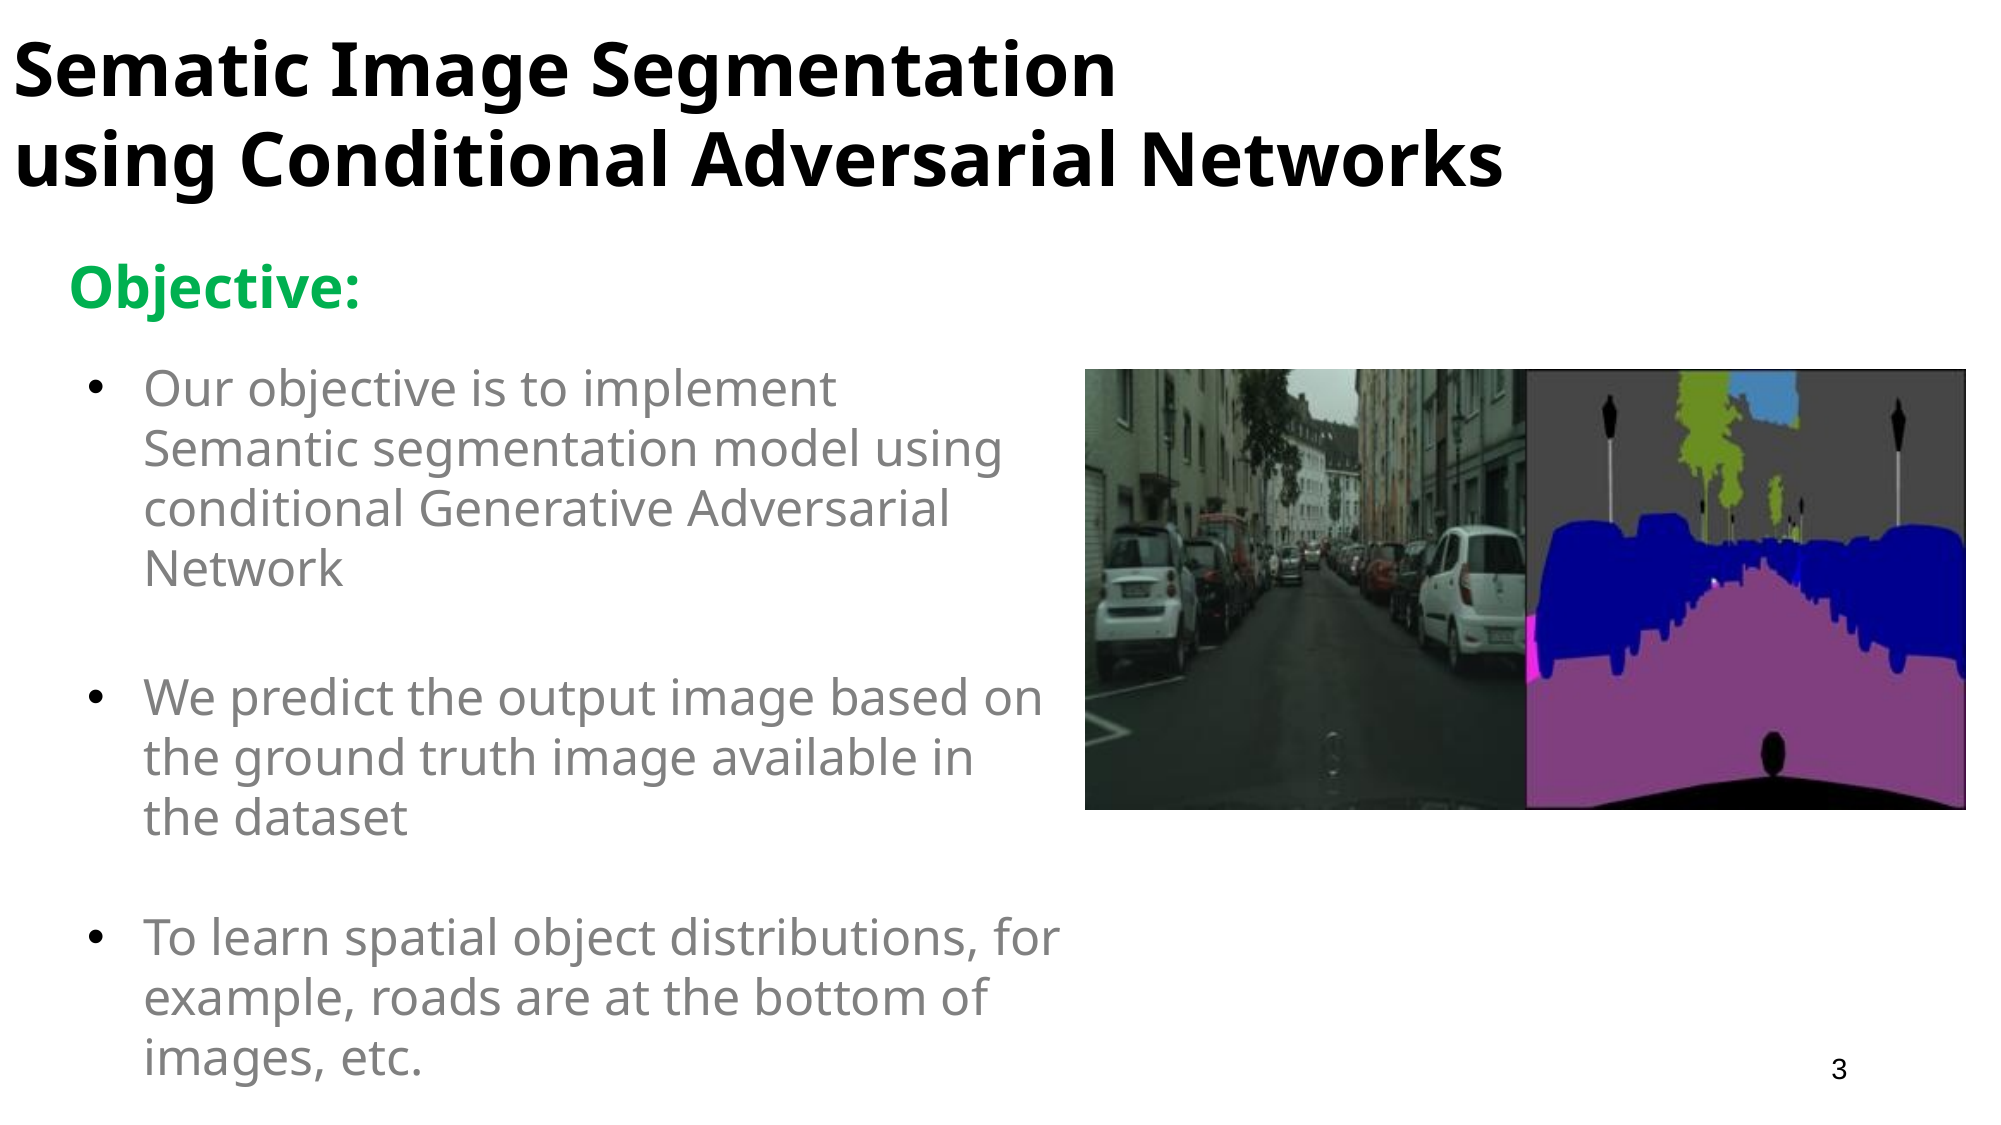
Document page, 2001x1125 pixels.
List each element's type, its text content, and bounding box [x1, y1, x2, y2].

picture [1085, 369, 1966, 810]
text_box Our objective is to implement Semantic segmentation model using conditional Generative Adversarial Network We predict the output image based on the ground truth image available in the dataset To learn spatial object distributions, for example, roads are at the bottom of images, etc. [72, 348, 1081, 1094]
text_box Objective: [53, 231, 1519, 349]
text_box 3 [1412, 1042, 1863, 1103]
text_box Sematic Image Segmentation using Conditional Adversarial Networks [0, 13, 1521, 209]
